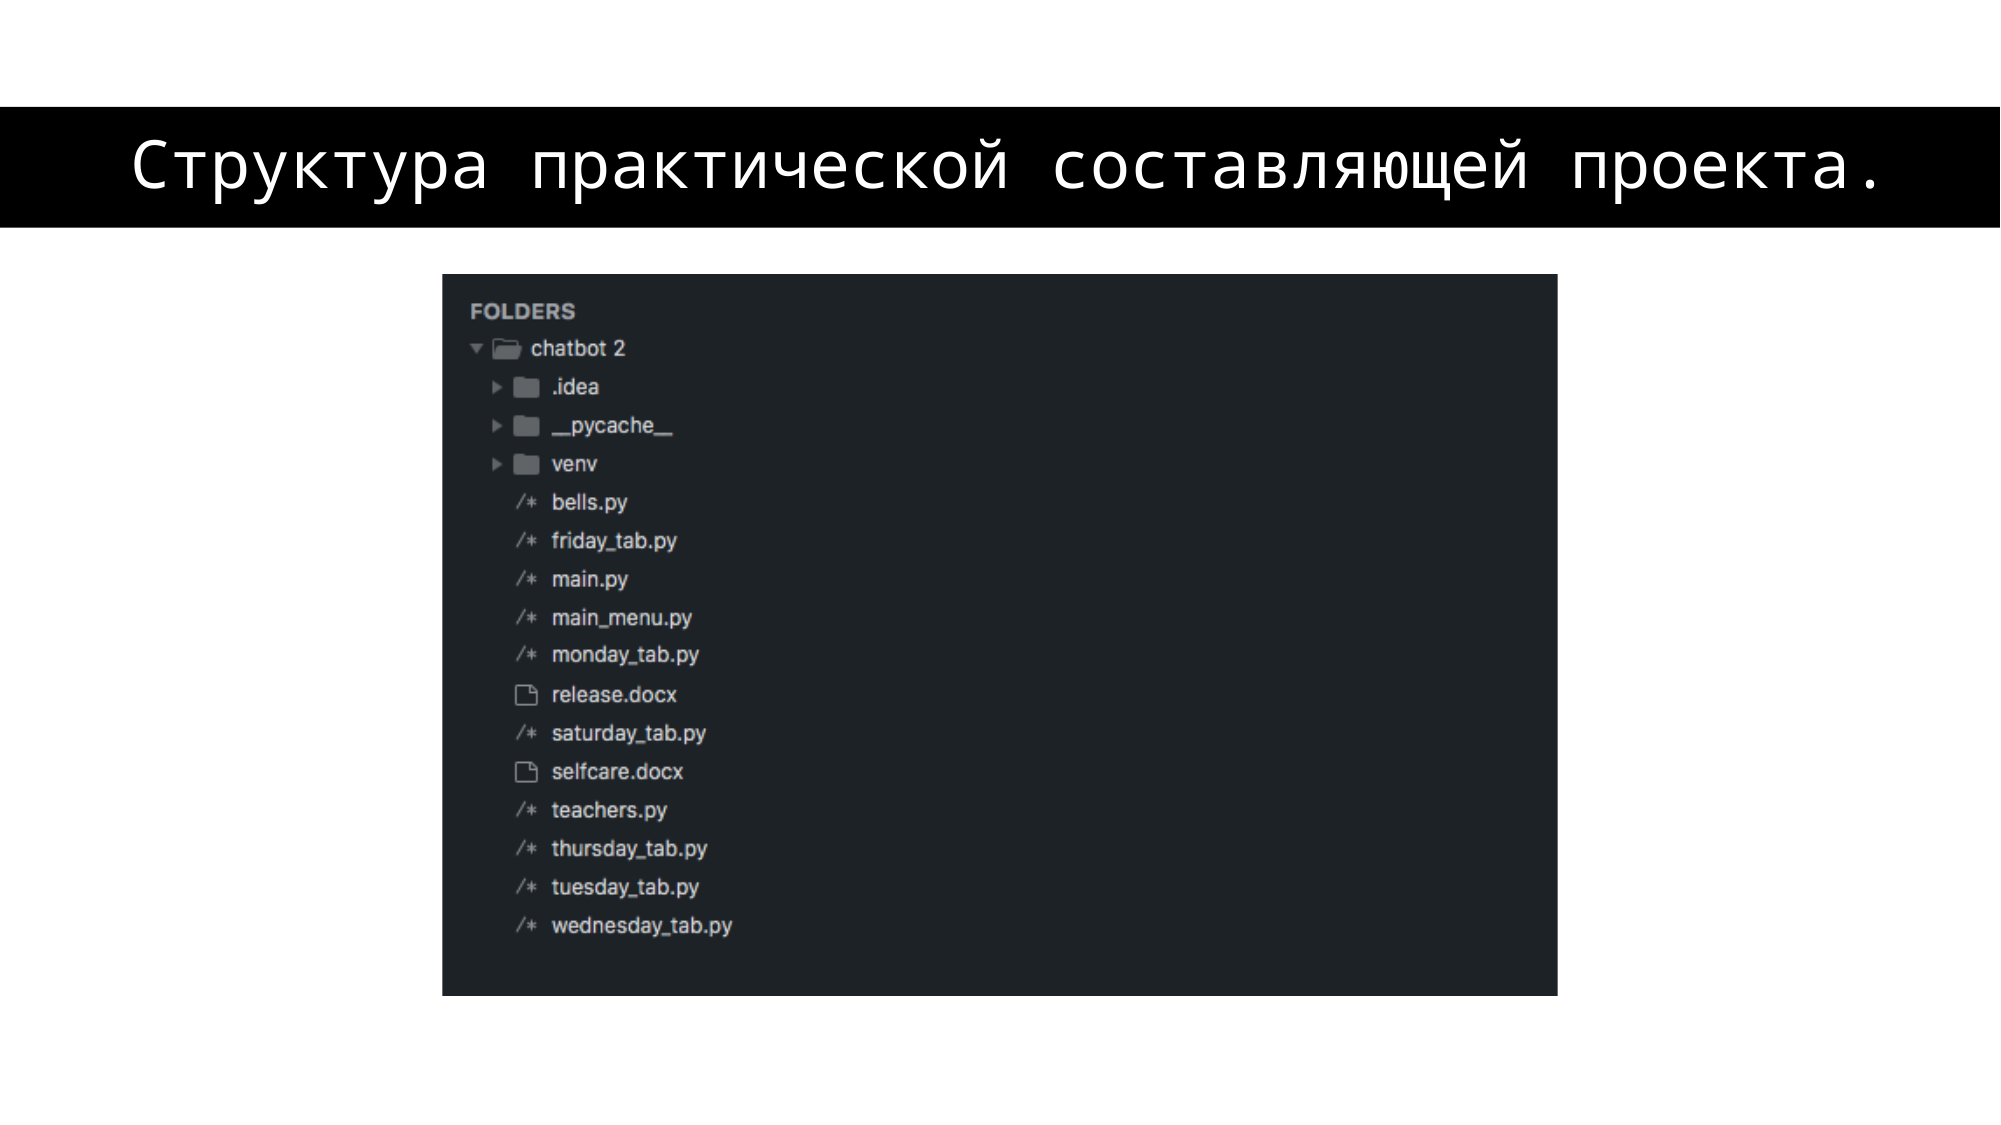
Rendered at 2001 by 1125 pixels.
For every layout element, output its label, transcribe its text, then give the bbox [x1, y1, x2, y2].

picture [442, 274, 1558, 996]
text_box [0, 106, 2000, 229]
title Структура практической составляющей проекта. [91, 105, 1931, 228]
